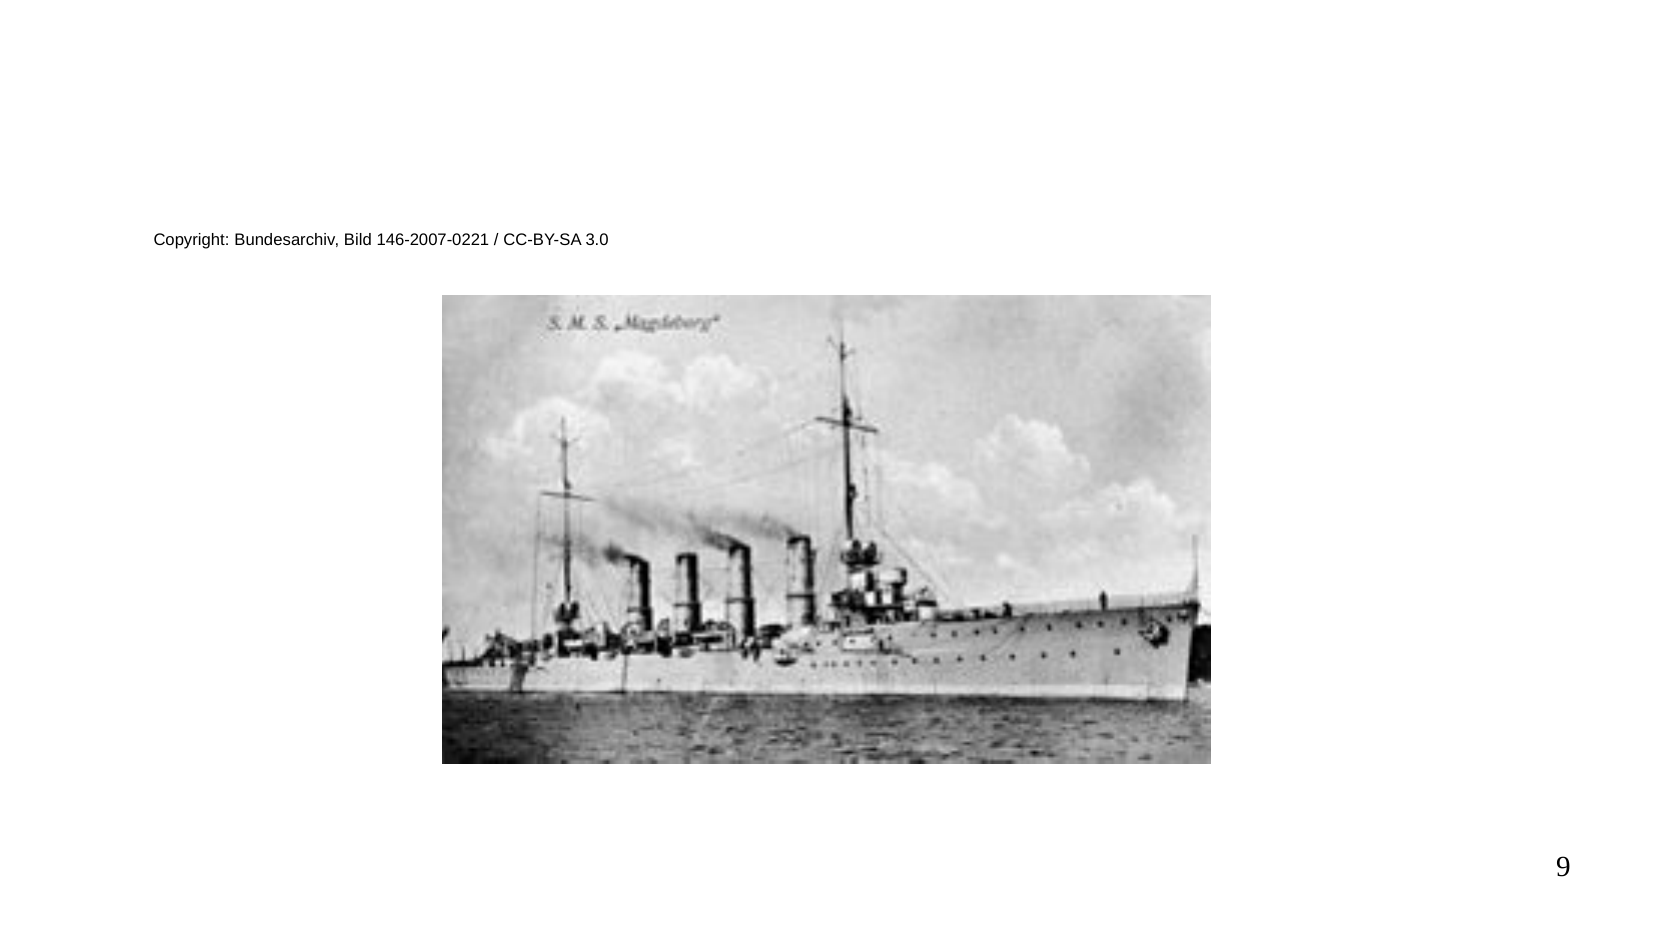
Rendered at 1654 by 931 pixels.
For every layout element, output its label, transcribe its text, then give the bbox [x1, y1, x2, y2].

picture [442, 295, 1211, 764]
list Copyright: Bundesarchiv, Bild 146-2007-0221 / CC-BY-SA 3.0 [82, 228, 1571, 768]
slide_number 9 [1185, 847, 1571, 912]
